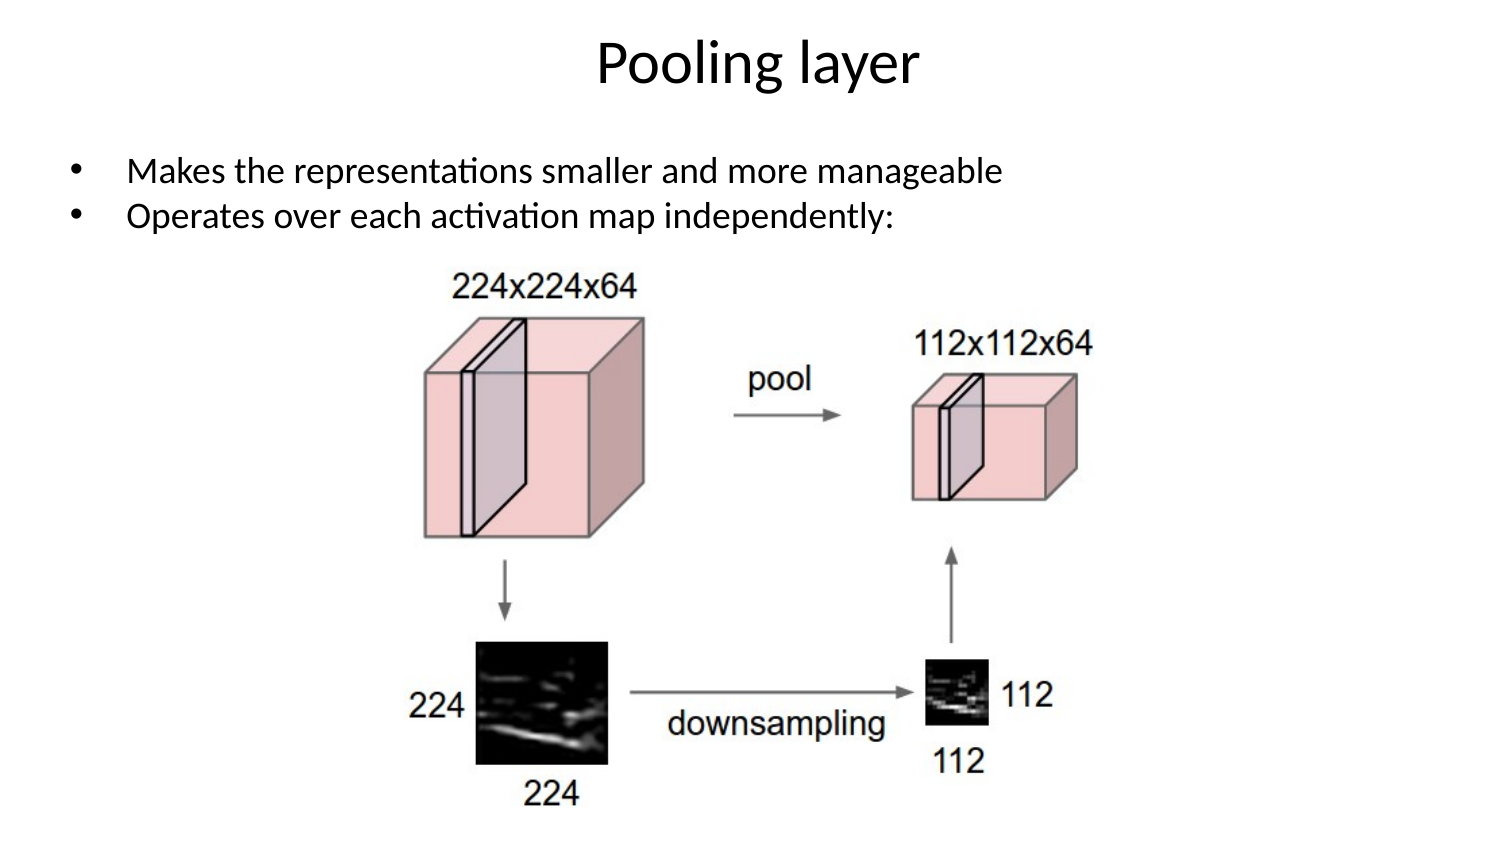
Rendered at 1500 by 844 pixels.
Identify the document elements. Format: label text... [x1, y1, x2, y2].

text_box Pooling layer Makes the representations smaller and more manageable Operates over each activation map independently: [36, 5, 1482, 277]
picture [403, 266, 1097, 815]
